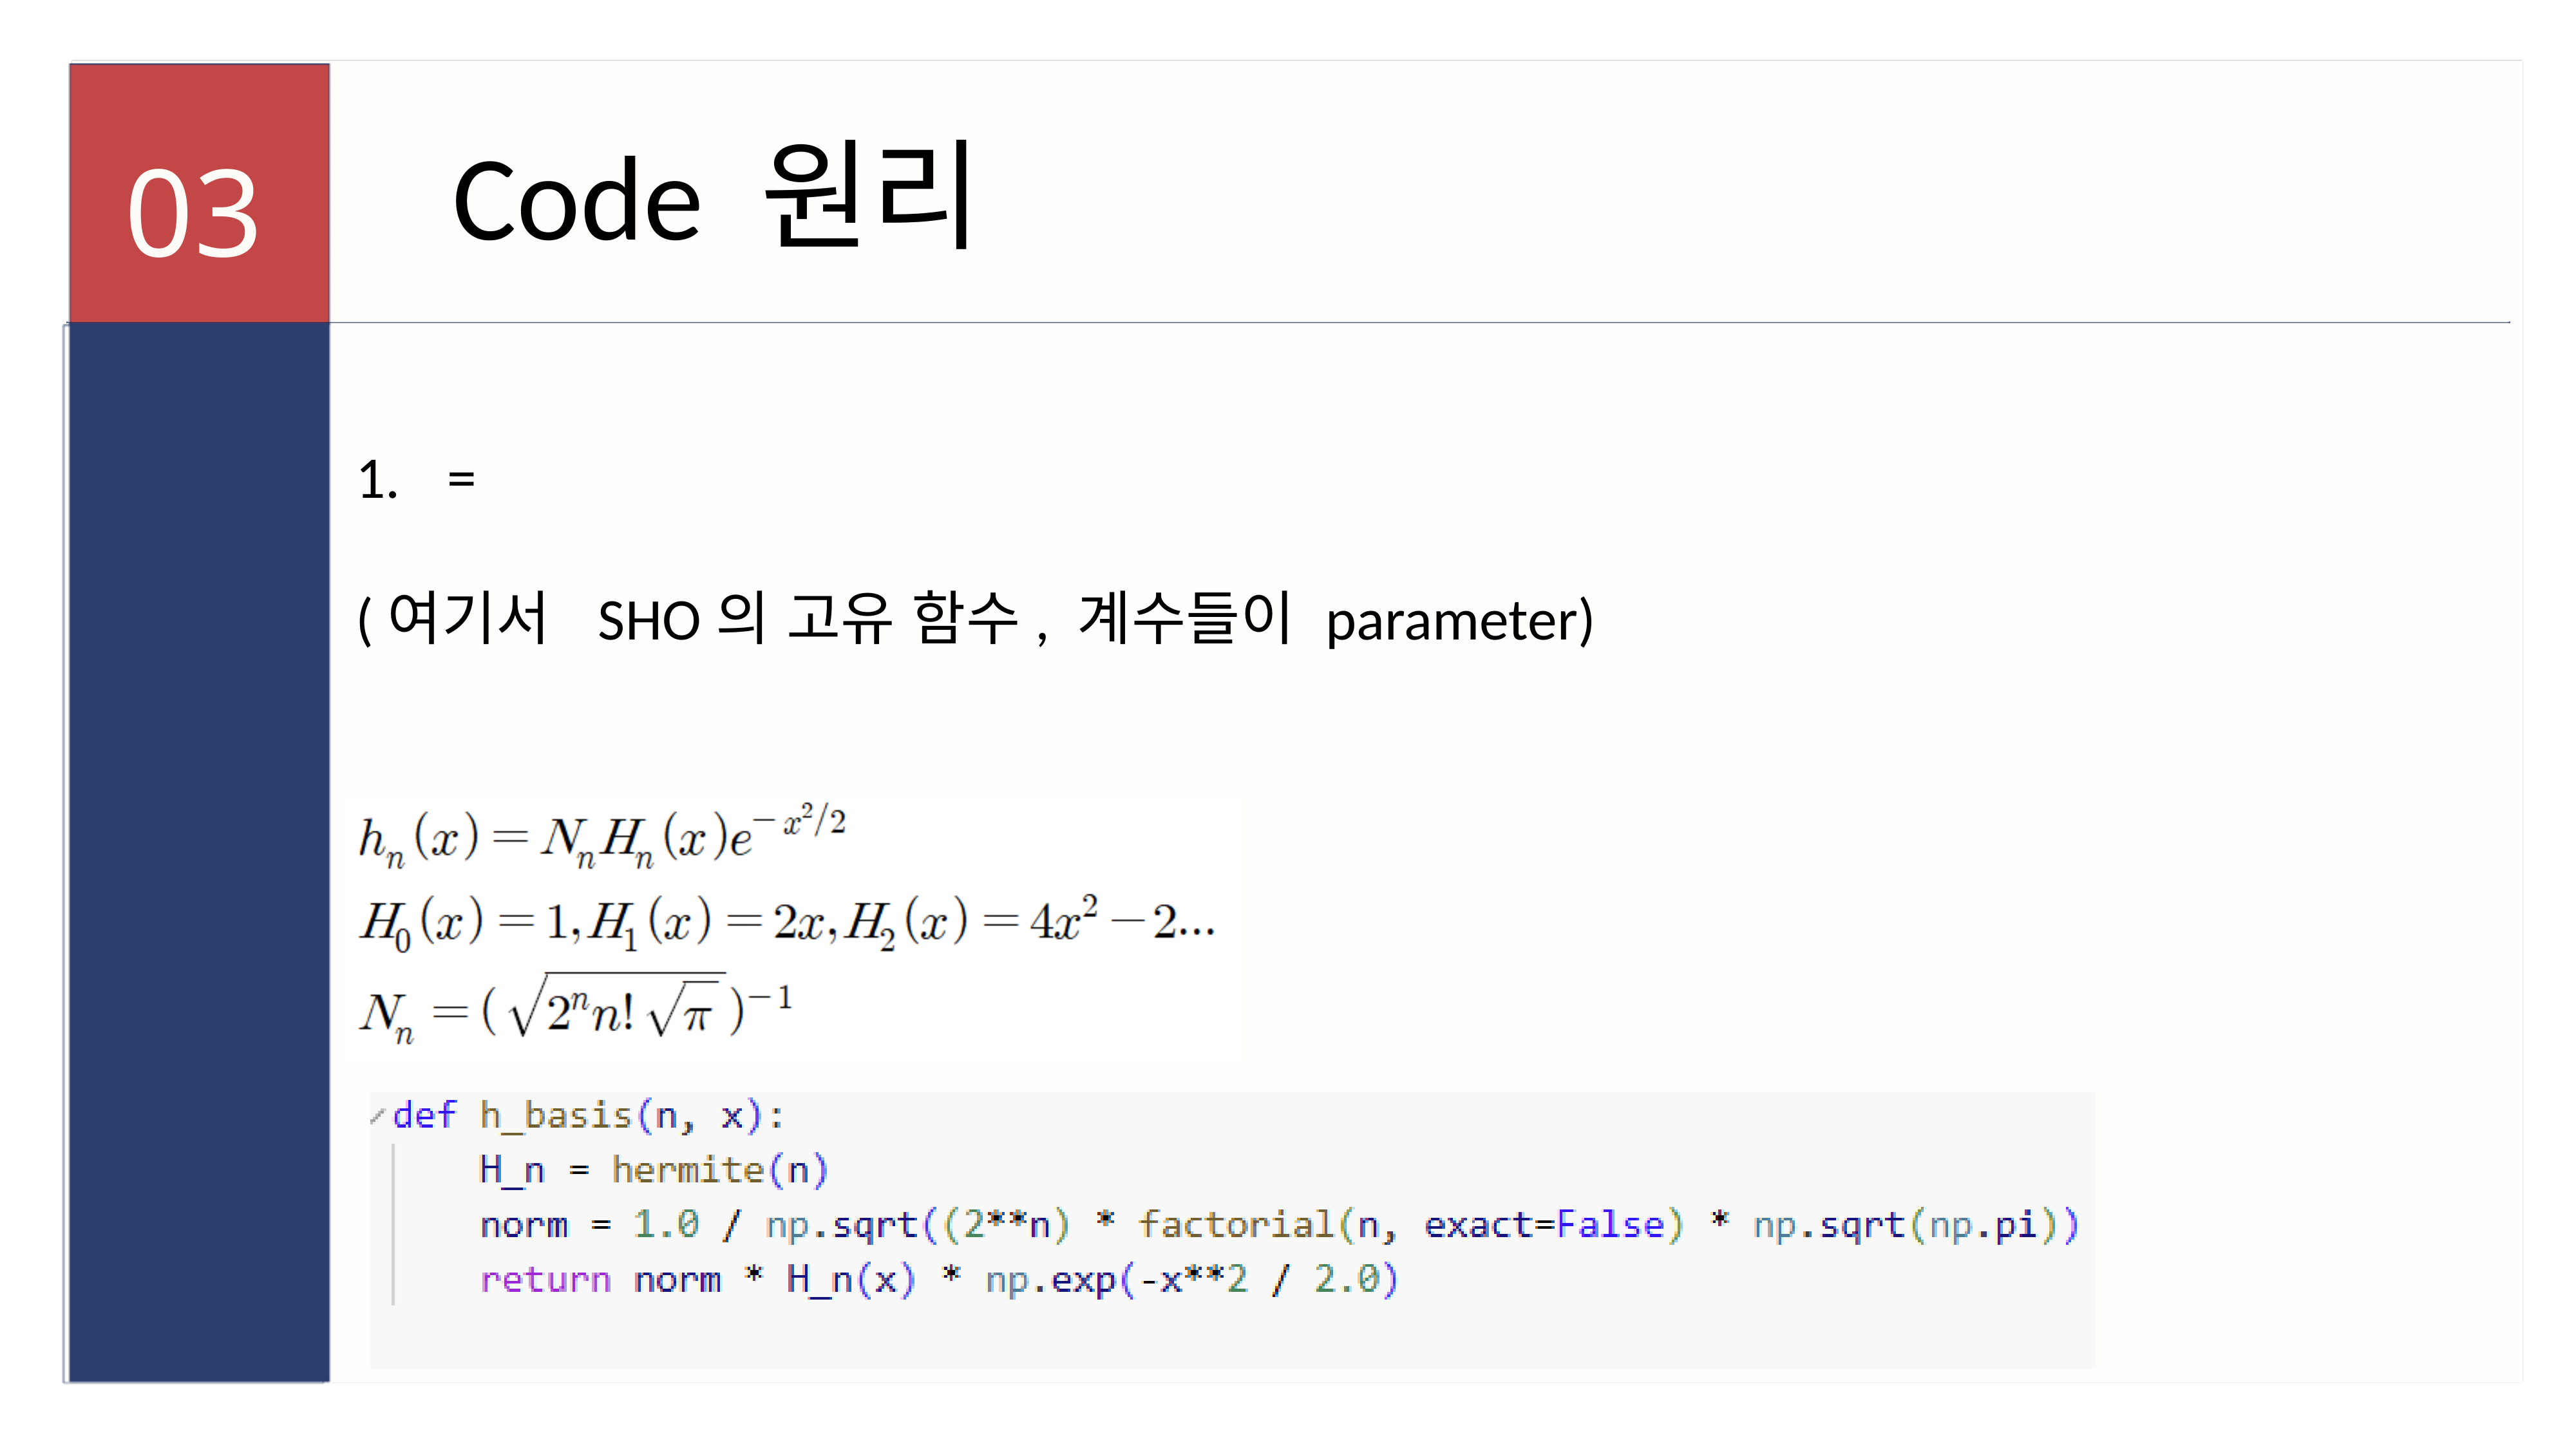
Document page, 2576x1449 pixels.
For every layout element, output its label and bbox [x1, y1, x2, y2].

picture [61, 59, 2524, 1387]
